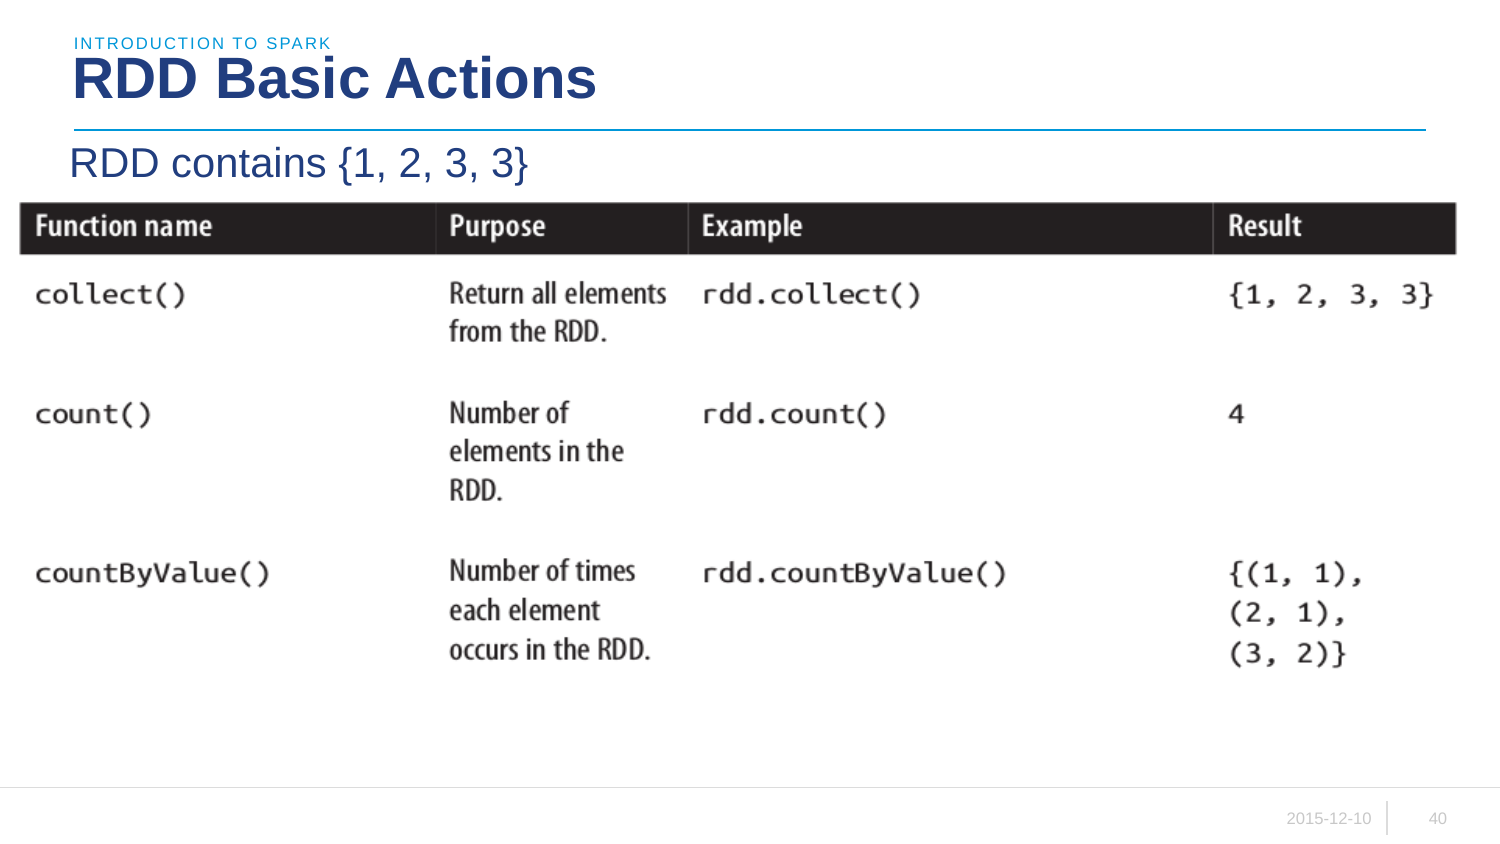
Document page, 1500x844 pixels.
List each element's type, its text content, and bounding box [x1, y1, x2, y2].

list RDD contains {1, 2, 3, 3} [69, 136, 1422, 193]
title RDD Basic Actions [72, 75, 1171, 116]
picture [15, 194, 1469, 726]
list Introduction to spark [73, 32, 1172, 53]
